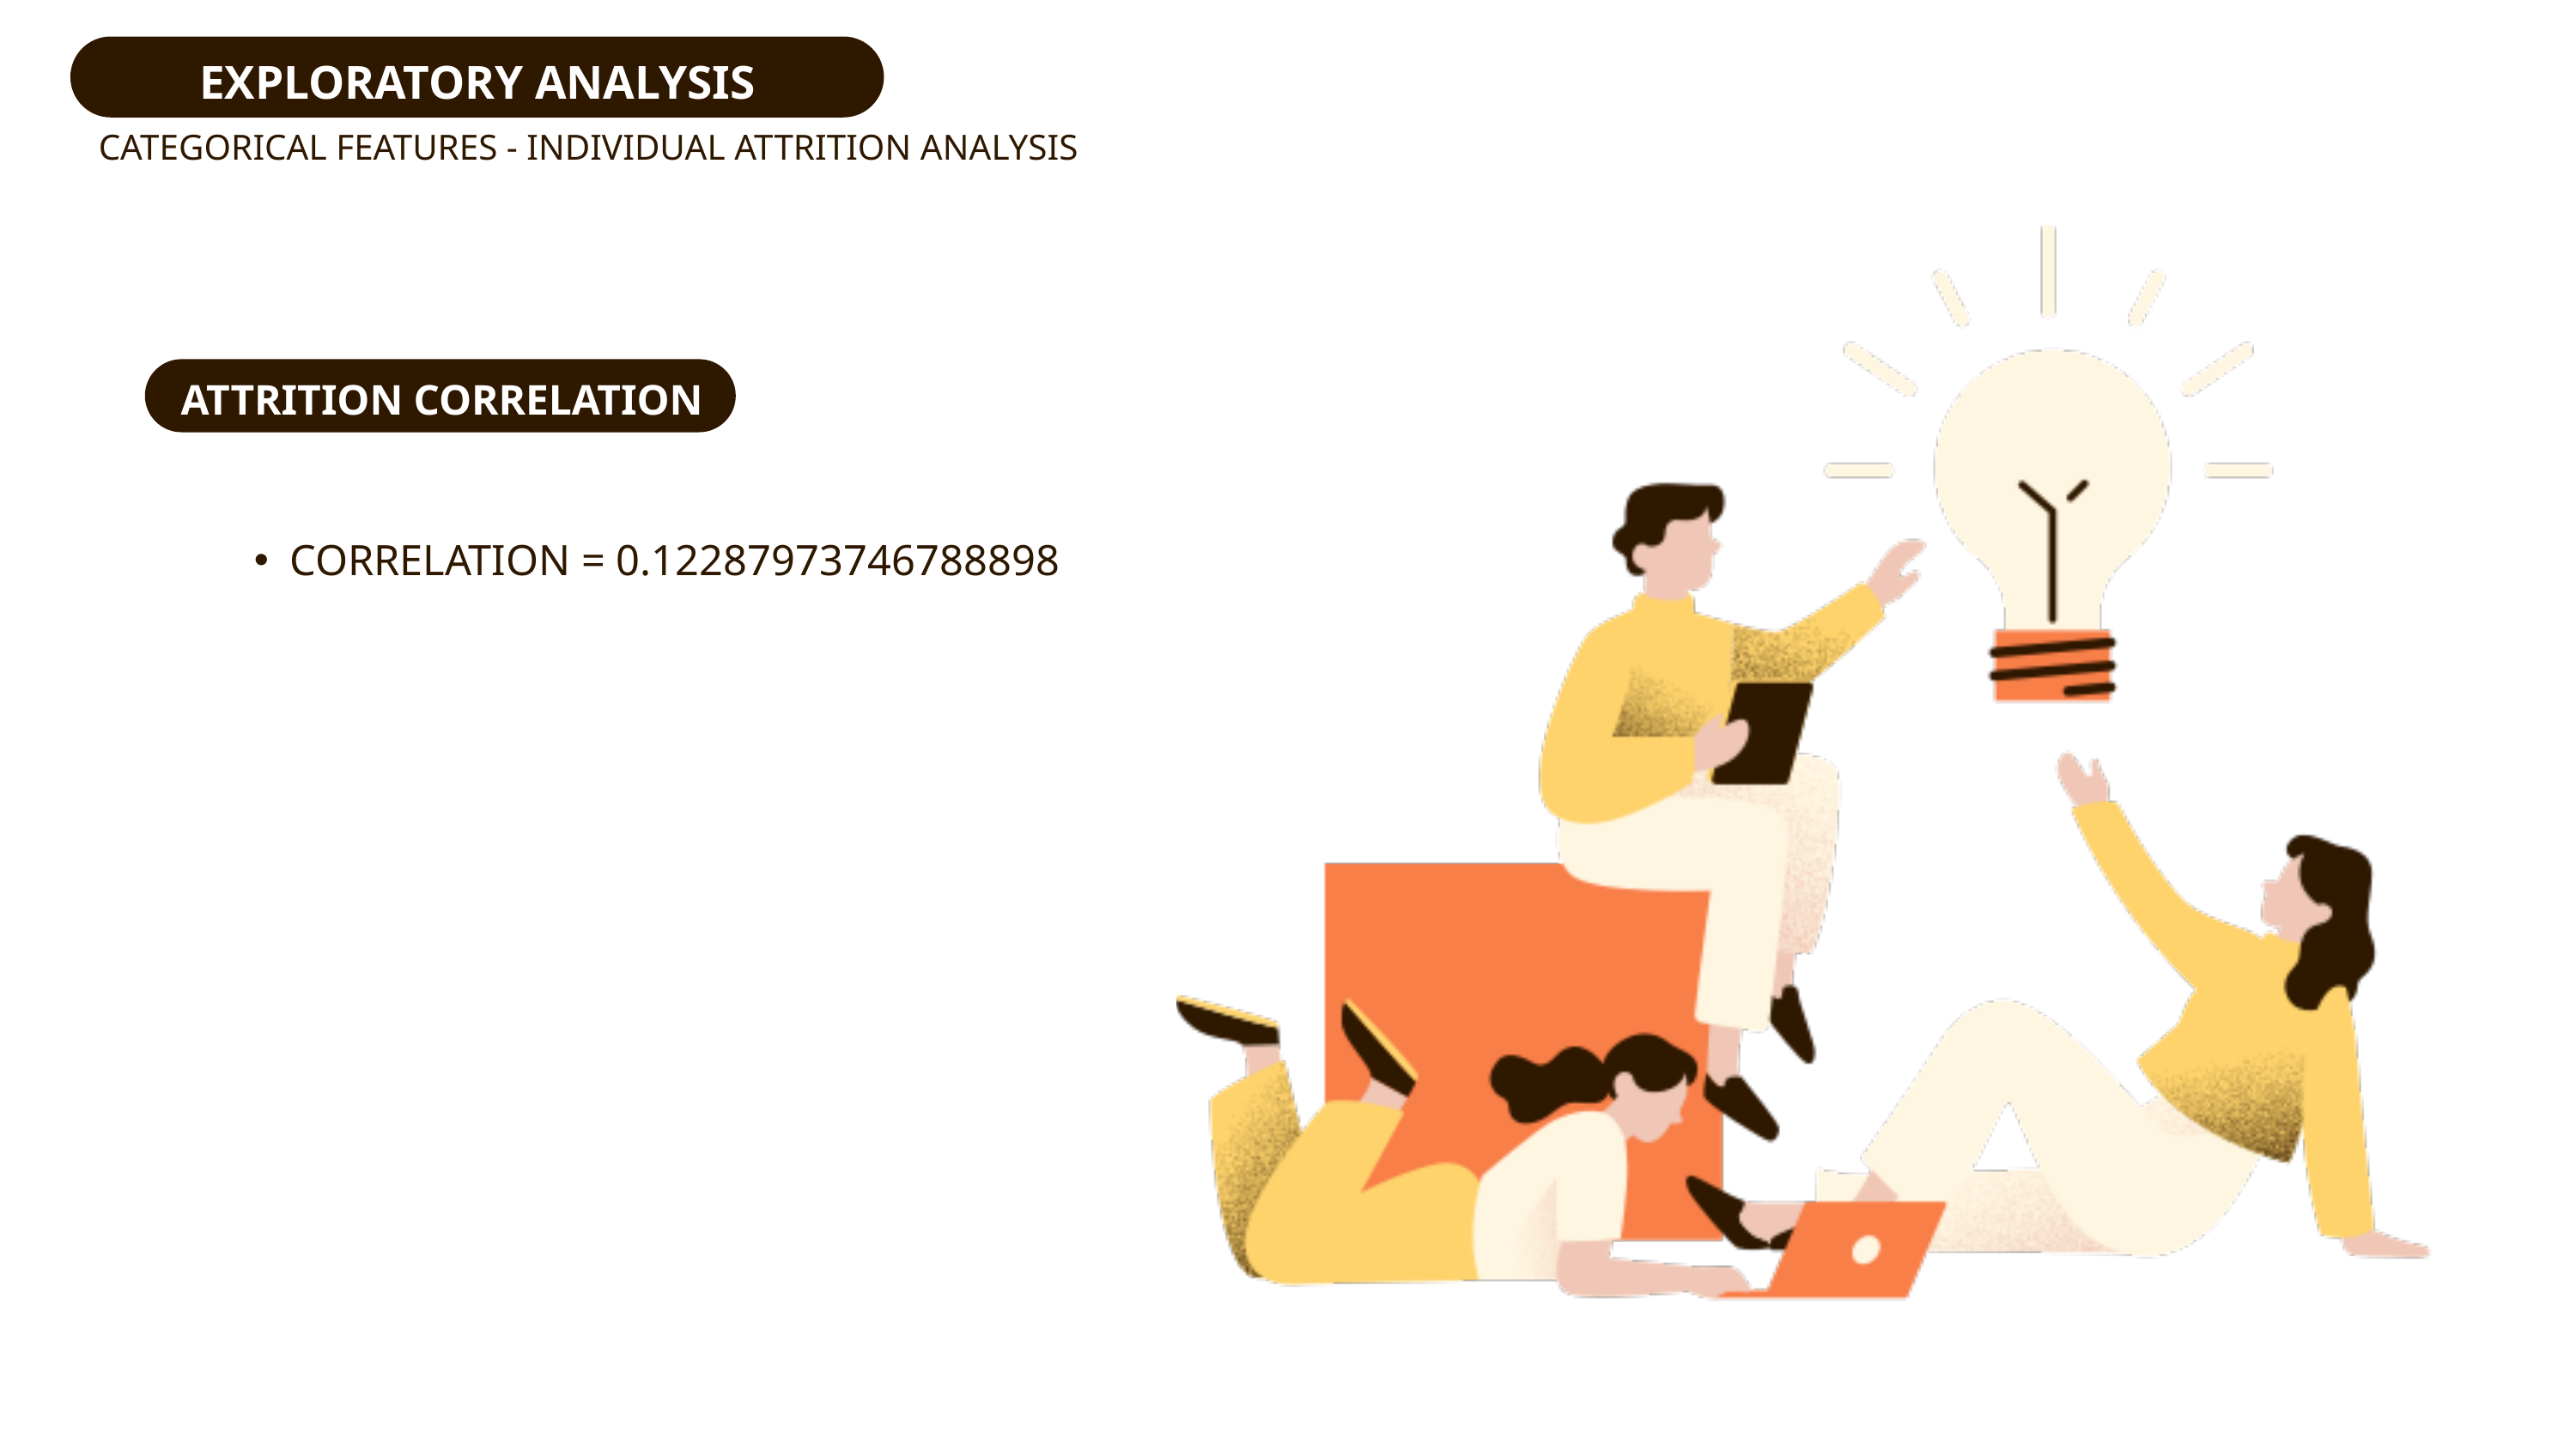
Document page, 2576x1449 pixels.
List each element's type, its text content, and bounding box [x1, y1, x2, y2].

text_box CATEGORICAL FEATURES - INDIVIDUAL ATTRITION ANALYSIS [98, 125, 1313, 167]
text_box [70, 36, 884, 118]
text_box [144, 359, 737, 433]
text_box [1176, 225, 2432, 1304]
text_box CORRELATION = 0.12287973746788898 [218, 533, 1176, 626]
